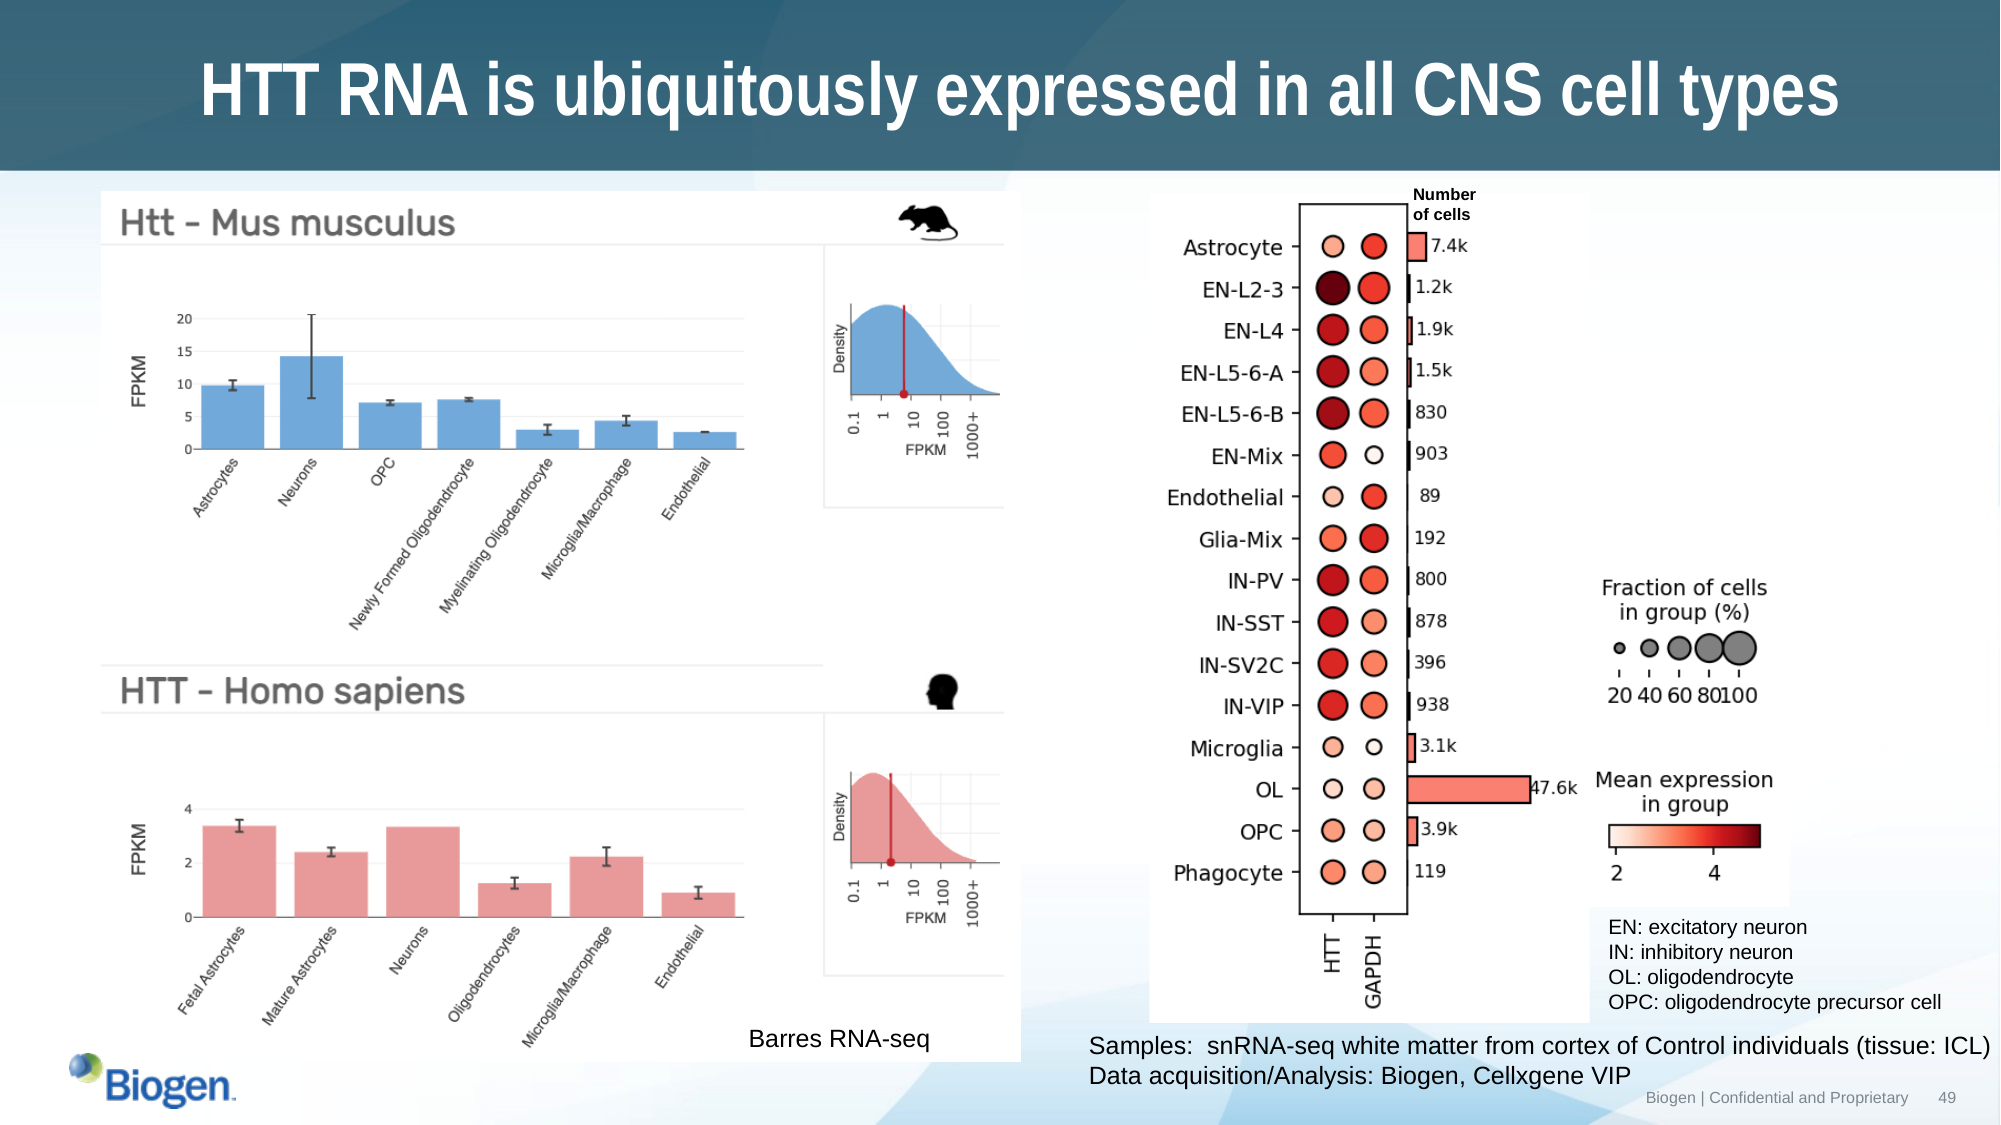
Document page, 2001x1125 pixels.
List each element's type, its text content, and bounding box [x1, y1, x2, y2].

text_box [1149, 176, 1961, 1023]
picture [1589, 565, 1790, 907]
text_box HTT RNA is ubiquitously expressed in all CNS cell types [0, 0, 2000, 171]
picture [0, 171, 2000, 1125]
text_box Samples: snRNA-seq white matter from cortex of Control individuals (tissue: ICL) Data acquisition/Analysis: Biogen, Cellxgene VIP [1074, 1022, 2000, 1097]
